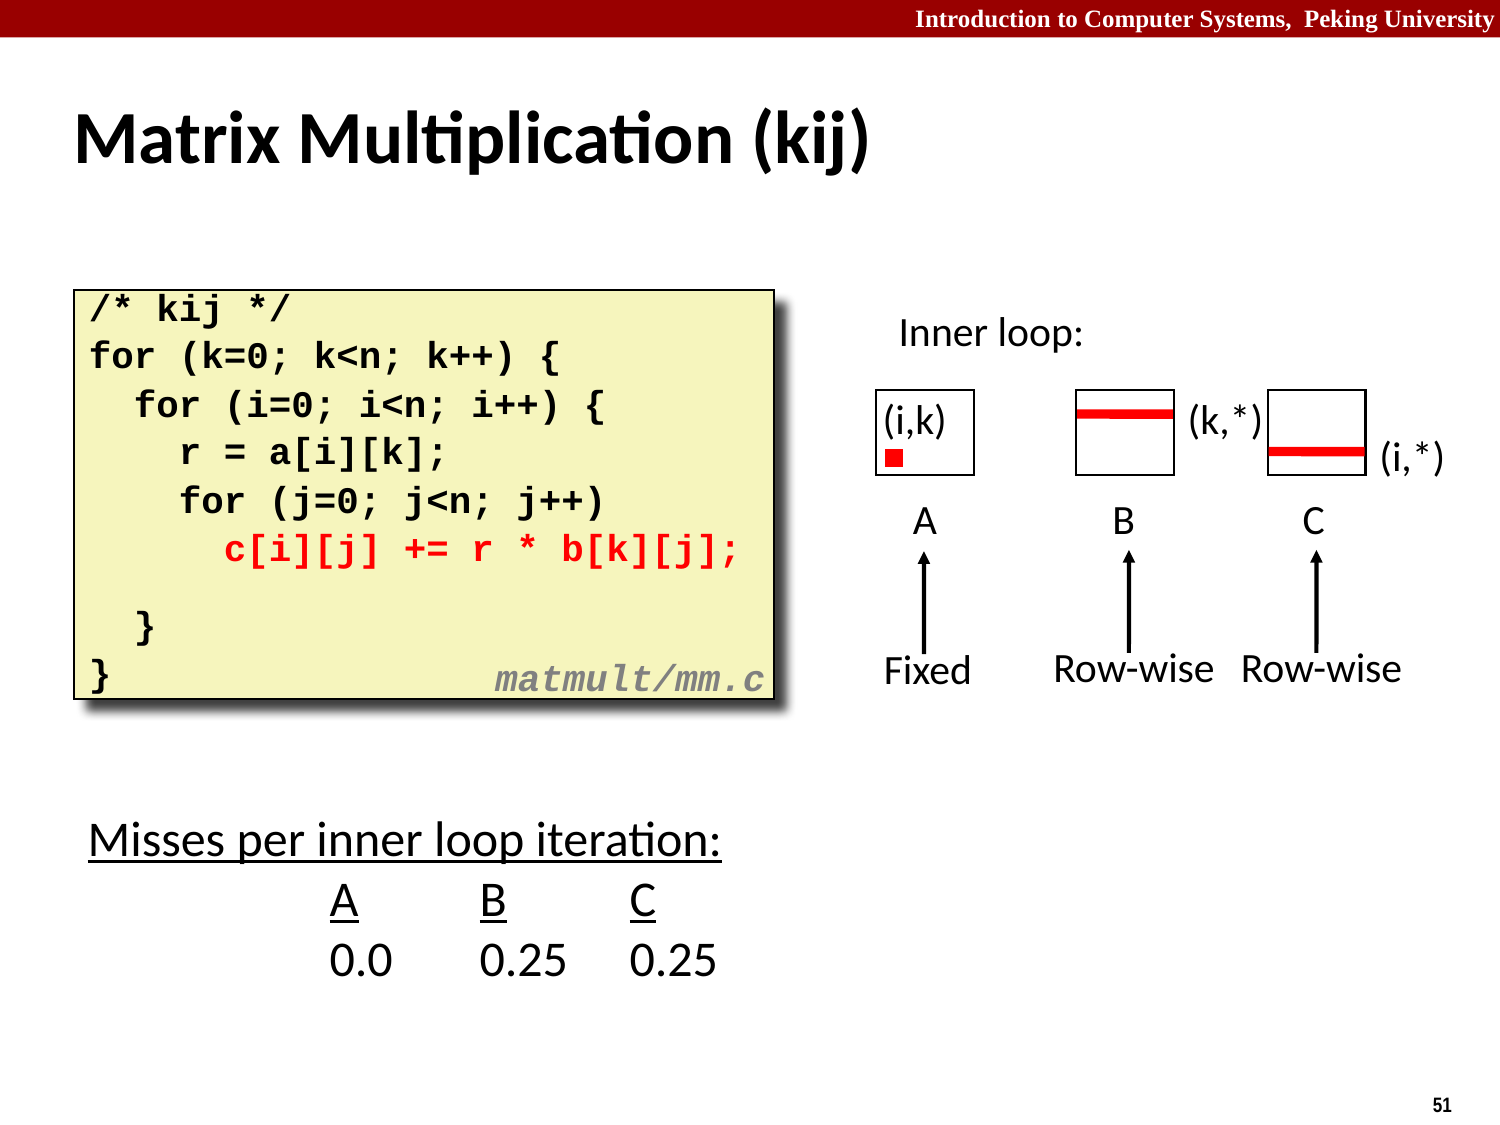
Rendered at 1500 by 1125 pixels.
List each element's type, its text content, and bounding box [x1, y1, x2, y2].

text_box [1267, 390, 1366, 476]
text_box Row-wise [1225, 633, 1418, 699]
text_box [1075, 390, 1174, 476]
text_box [917, 551, 931, 655]
text_box (k,*) [1172, 385, 1279, 450]
text_box [875, 390, 974, 476]
text_box Misses per inner loop iteration: A B C 0.0 0.25 0.25 [72, 798, 888, 1000]
text_box Fixed [868, 635, 988, 700]
text_box Row-wise [1038, 633, 1225, 699]
text_box A [898, 485, 953, 550]
text_box Inner loop: [883, 297, 1100, 363]
text_box /* kij */ for (k=0; k<n; k++) { for (i=0; i<n; i++) { r = a[i][k]; for (j=0; j<n; j++) c[i][j] += r * b[k][j]; } } [74, 290, 774, 700]
text_box (i,*) [1364, 422, 1461, 488]
text_box matmult/mm.c [480, 649, 781, 708]
text_box B [1097, 485, 1151, 550]
text_box [1122, 549, 1136, 653]
text_box (i,k) [867, 385, 963, 450]
title Matrix Multiplication (kij) [58, 71, 1305, 197]
text_box [1310, 549, 1323, 653]
text_box C [1287, 485, 1340, 550]
text_box [889, 453, 898, 462]
